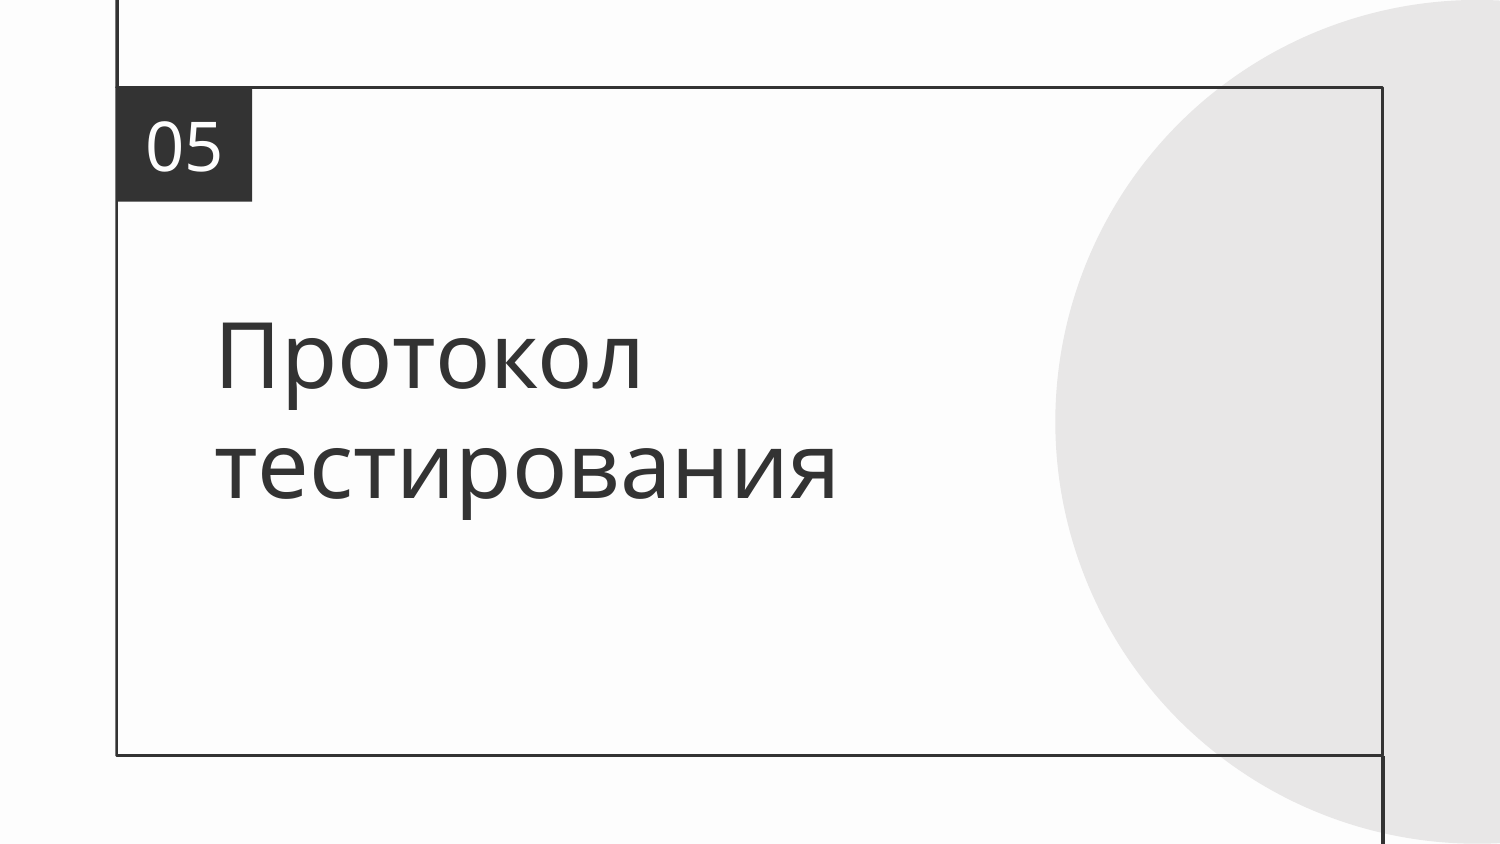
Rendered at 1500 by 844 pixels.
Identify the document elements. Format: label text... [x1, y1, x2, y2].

title 05 [116, 86, 253, 202]
title Протокол тестирования [199, 222, 1094, 532]
